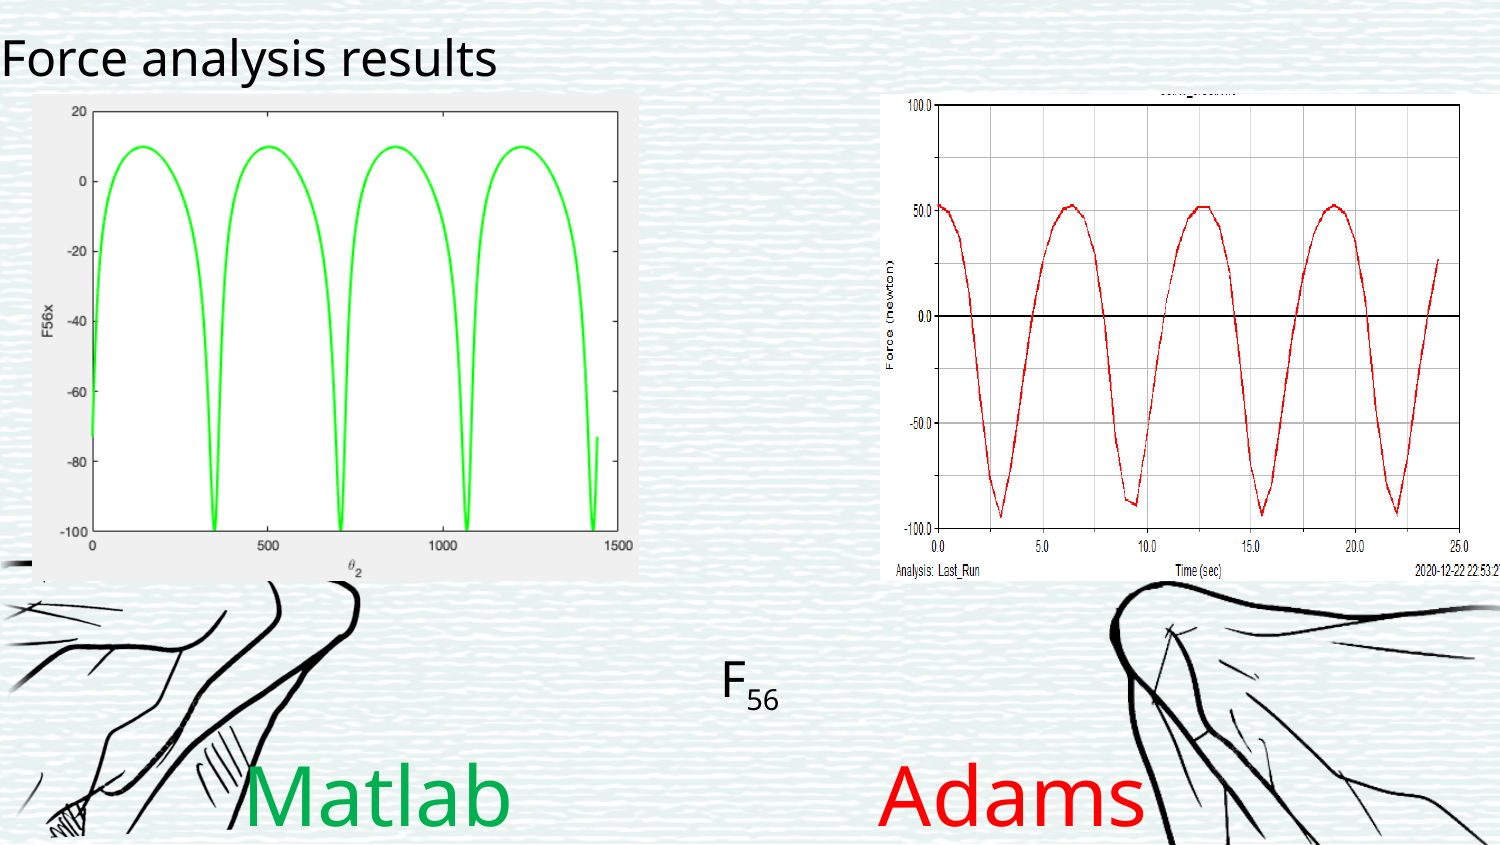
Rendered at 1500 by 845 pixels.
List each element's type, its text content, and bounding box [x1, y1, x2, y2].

picture [1, 94, 639, 839]
text_box Adams [864, 735, 1104, 845]
text_box Matlab [227, 735, 529, 845]
text_box Force analysis results [0, 18, 514, 94]
text_box F56 [705, 640, 795, 724]
picture [880, 94, 1500, 845]
